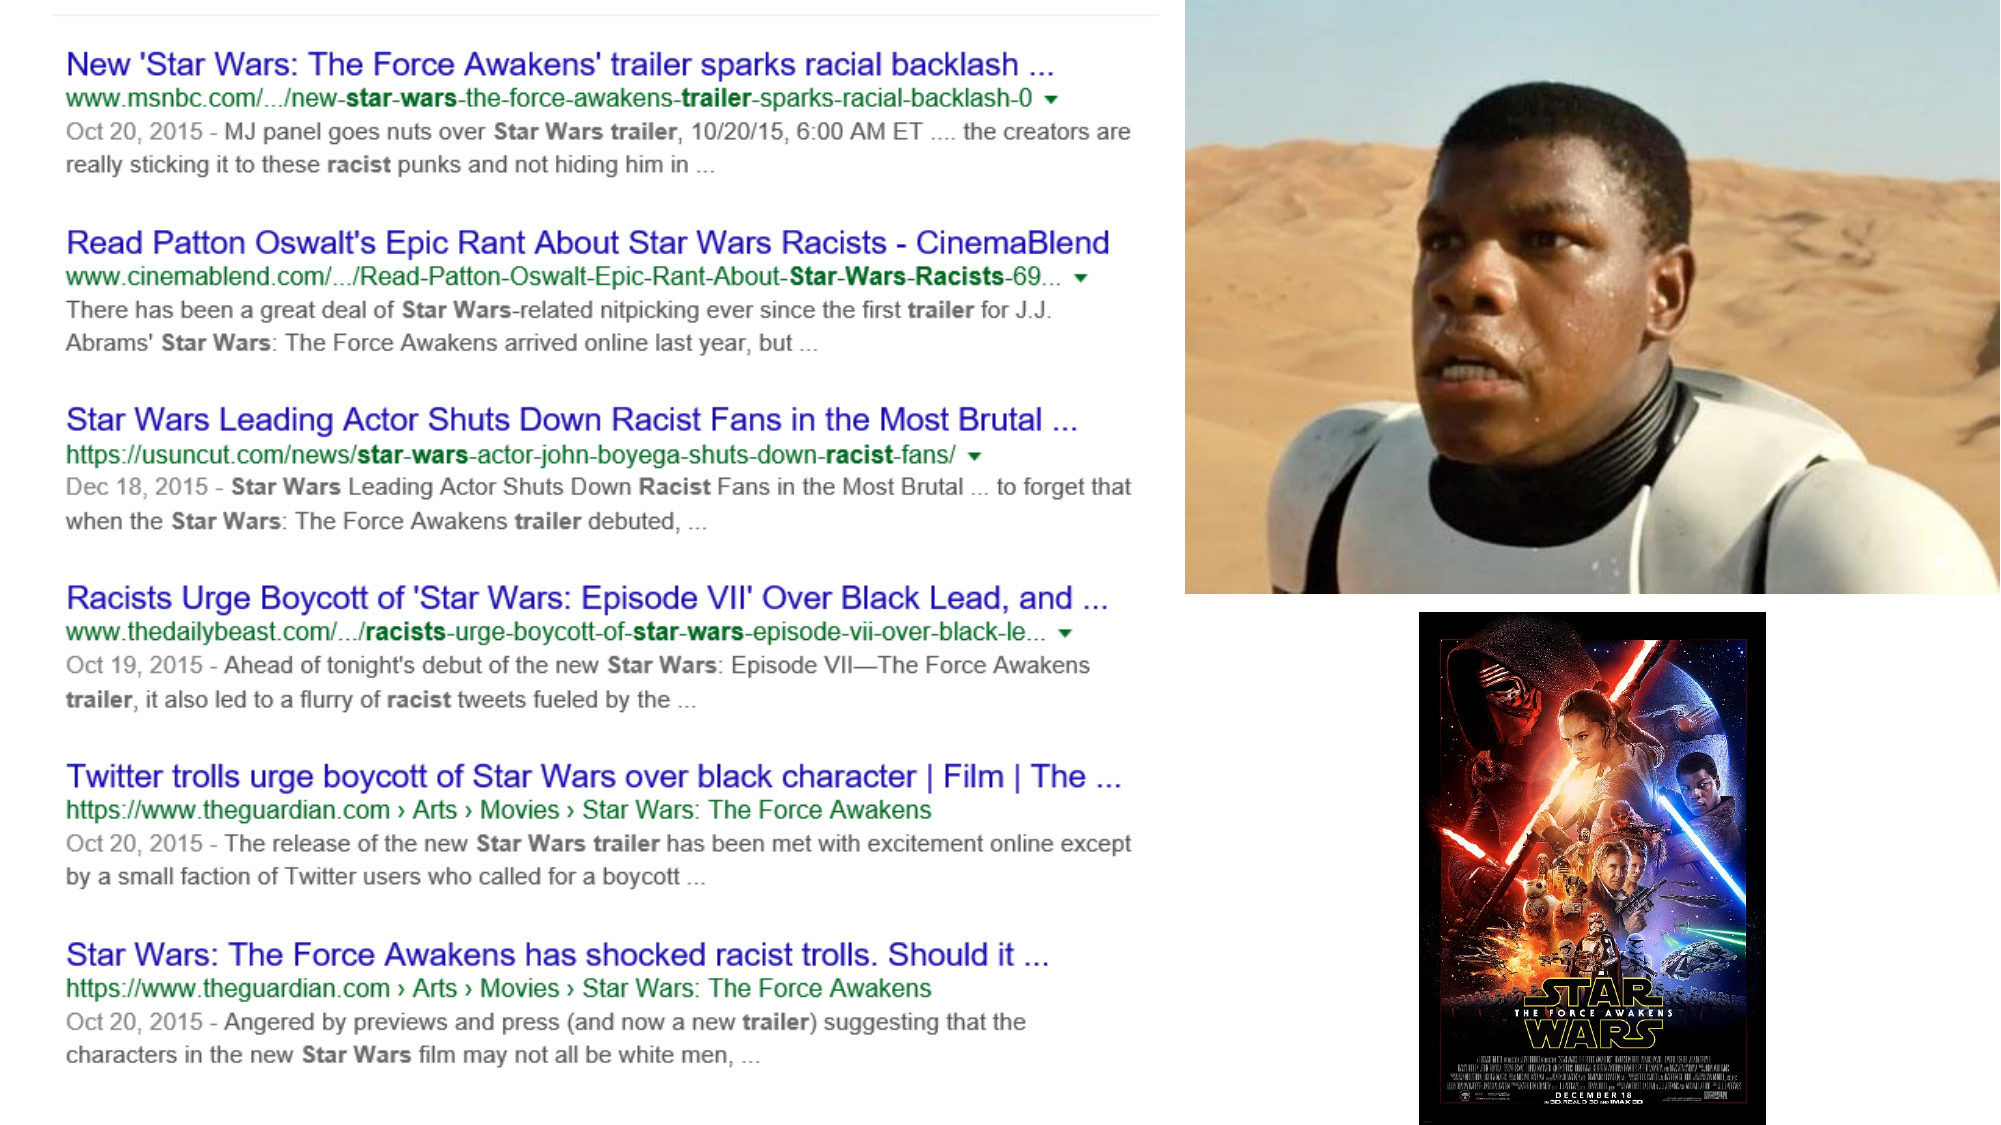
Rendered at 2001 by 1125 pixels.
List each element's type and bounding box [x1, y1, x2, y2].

list [1185, 0, 2000, 594]
picture [1418, 612, 1766, 1125]
picture [0, 0, 1185, 1074]
